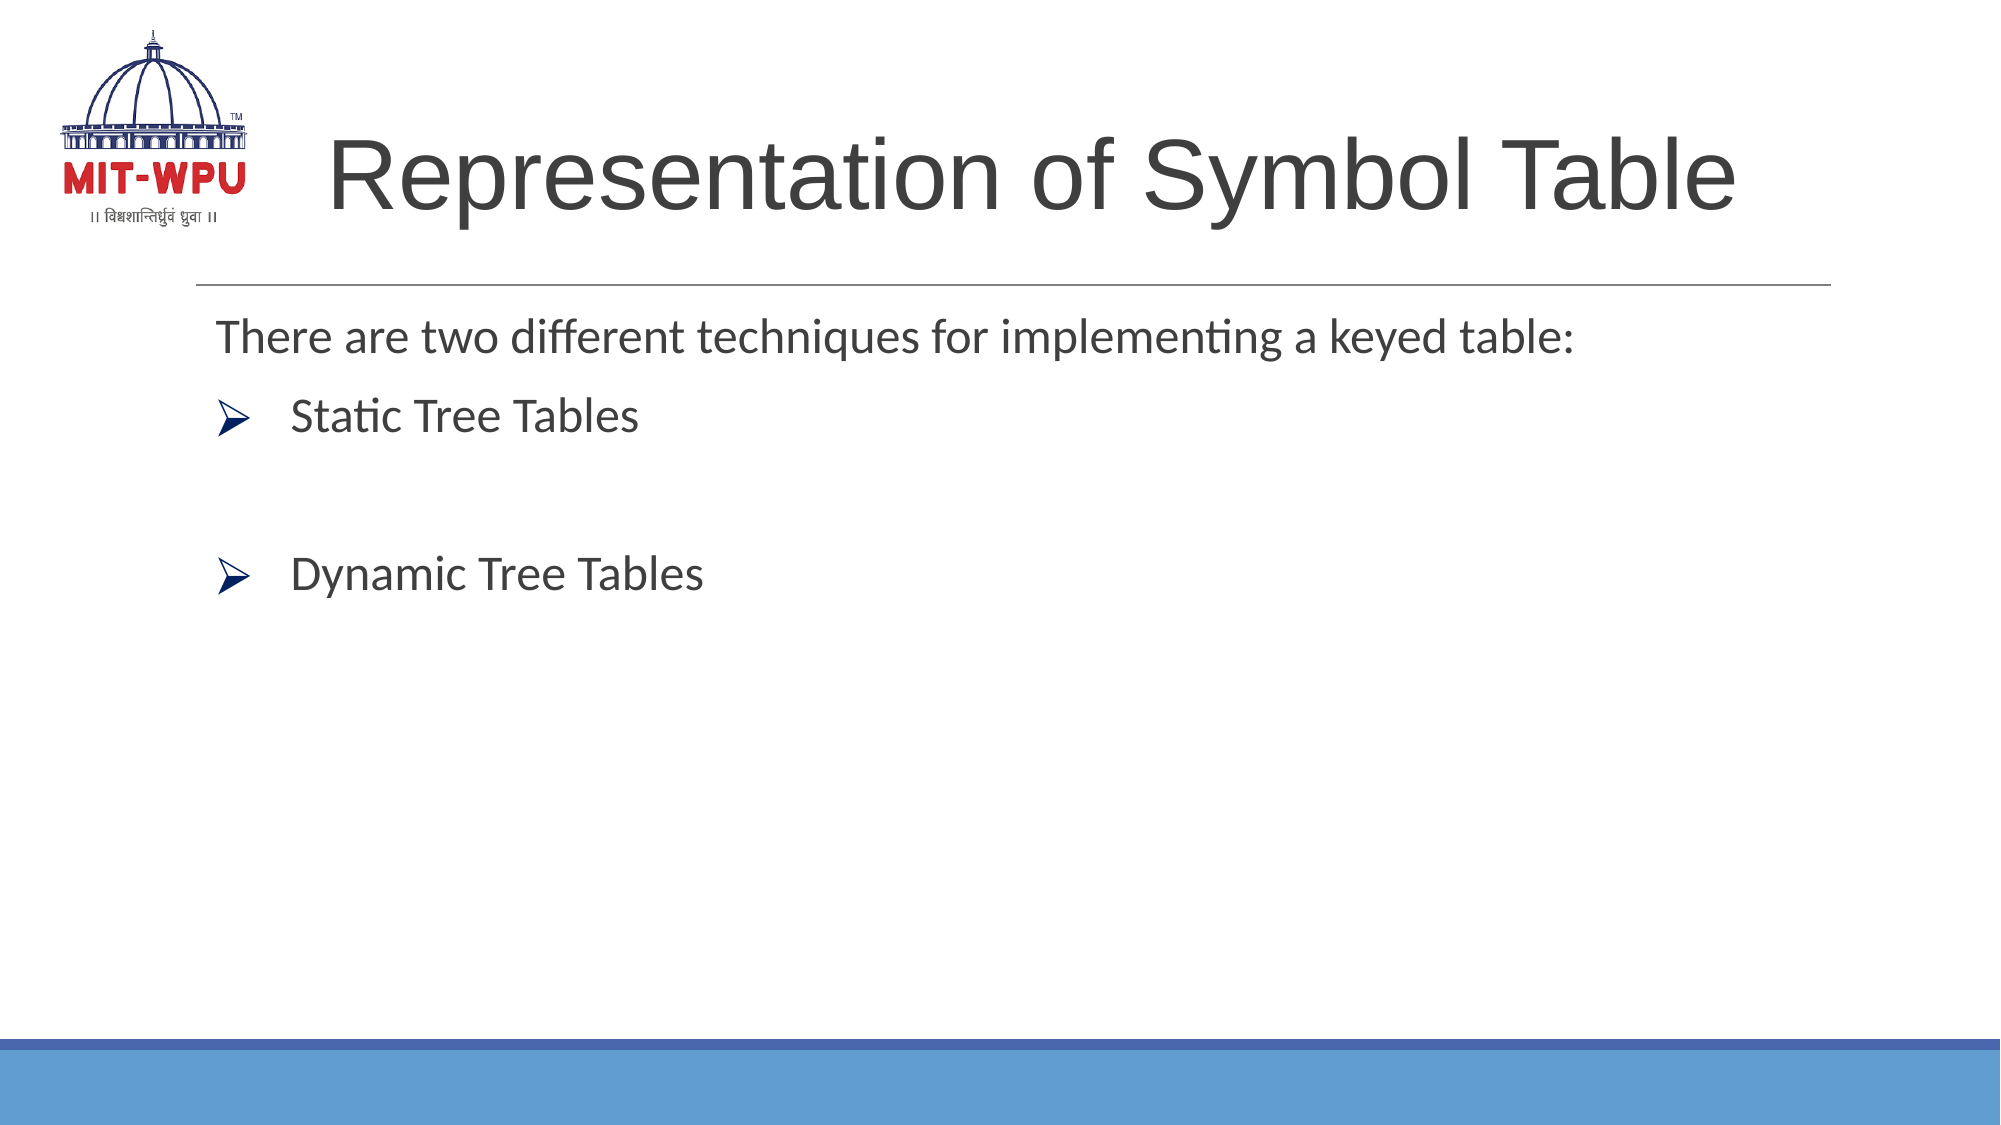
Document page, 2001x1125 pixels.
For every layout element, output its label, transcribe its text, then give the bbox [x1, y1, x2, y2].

picture [60, 29, 269, 228]
title Representation of Symbol Table [311, 90, 1840, 238]
list There are two different techniques for implementing a keyed table: Static Tree Tables Dynamic Tree Tables [180, 302, 1830, 723]
